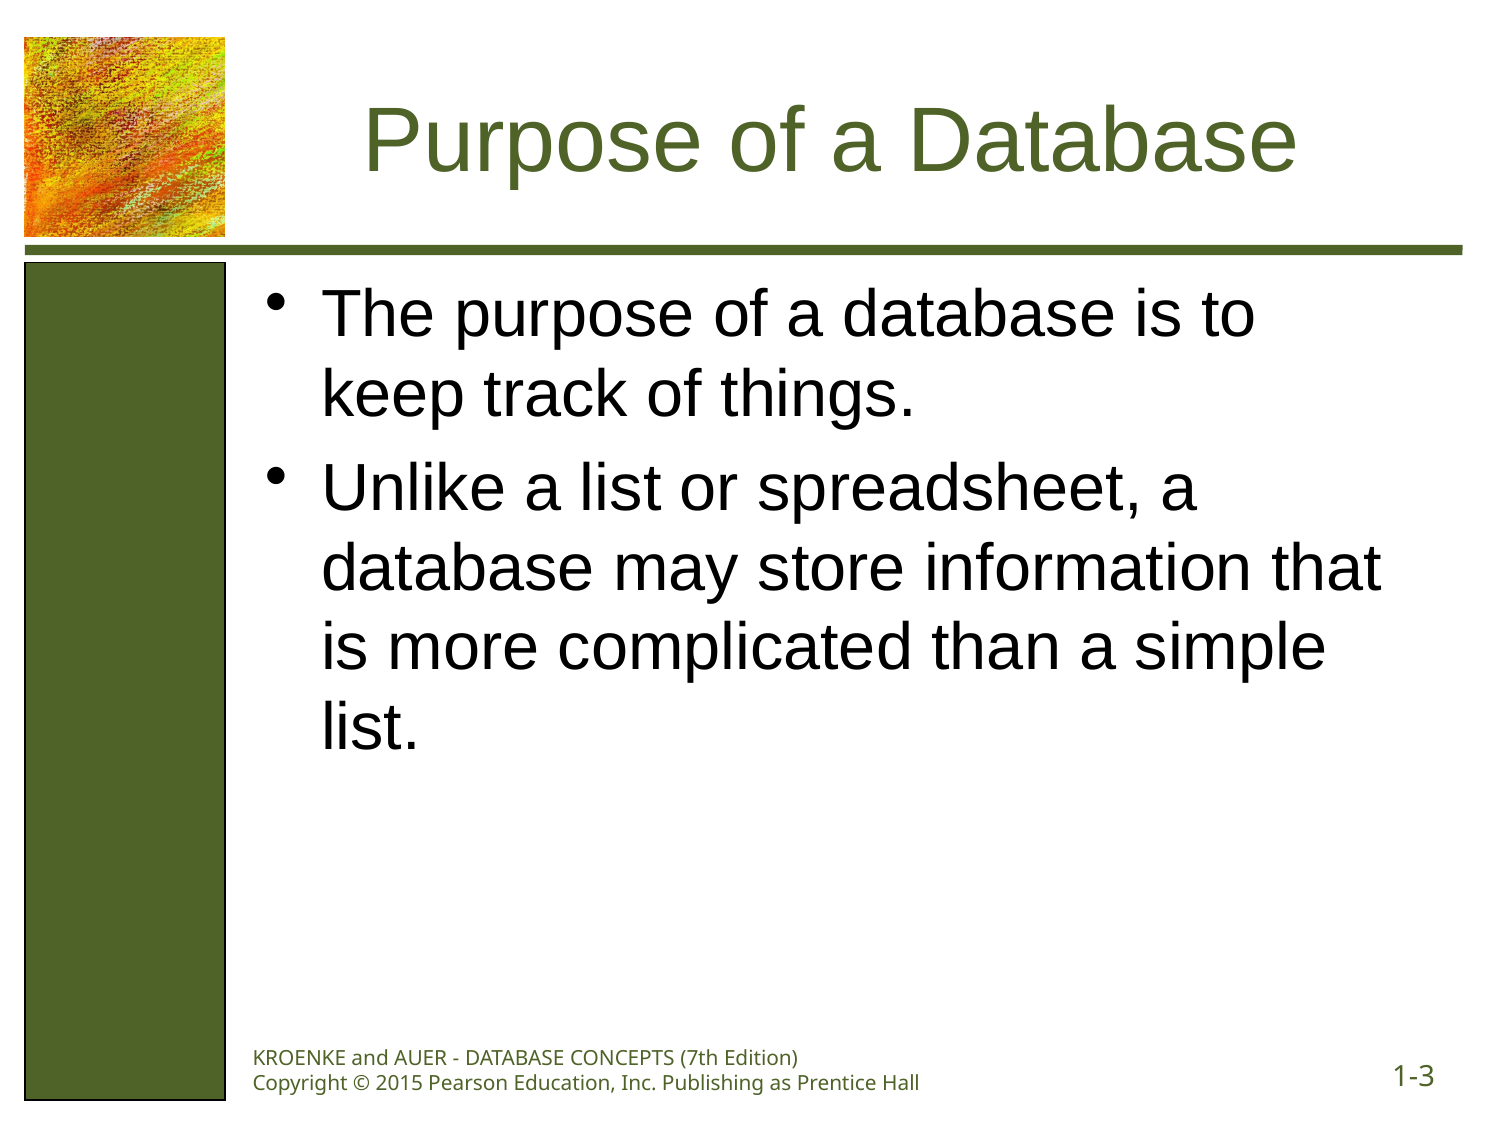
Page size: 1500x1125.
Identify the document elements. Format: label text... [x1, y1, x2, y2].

list The purpose of a database is to keep track of things. Unlike a list or spreadsheet, a database may store information that is more complicated than a simple list. [249, 262, 1413, 1013]
title Purpose of a Database [249, 44, 1413, 226]
picture [24, 37, 225, 237]
footer KROENKE and AUER - DATABASE CONCEPTS (7th Edition) Copyright © 2015 Pearson Education, Inc. Publishing as Prentice Hall [237, 1037, 1088, 1104]
slide_number 1-3 [1287, 1049, 1451, 1103]
